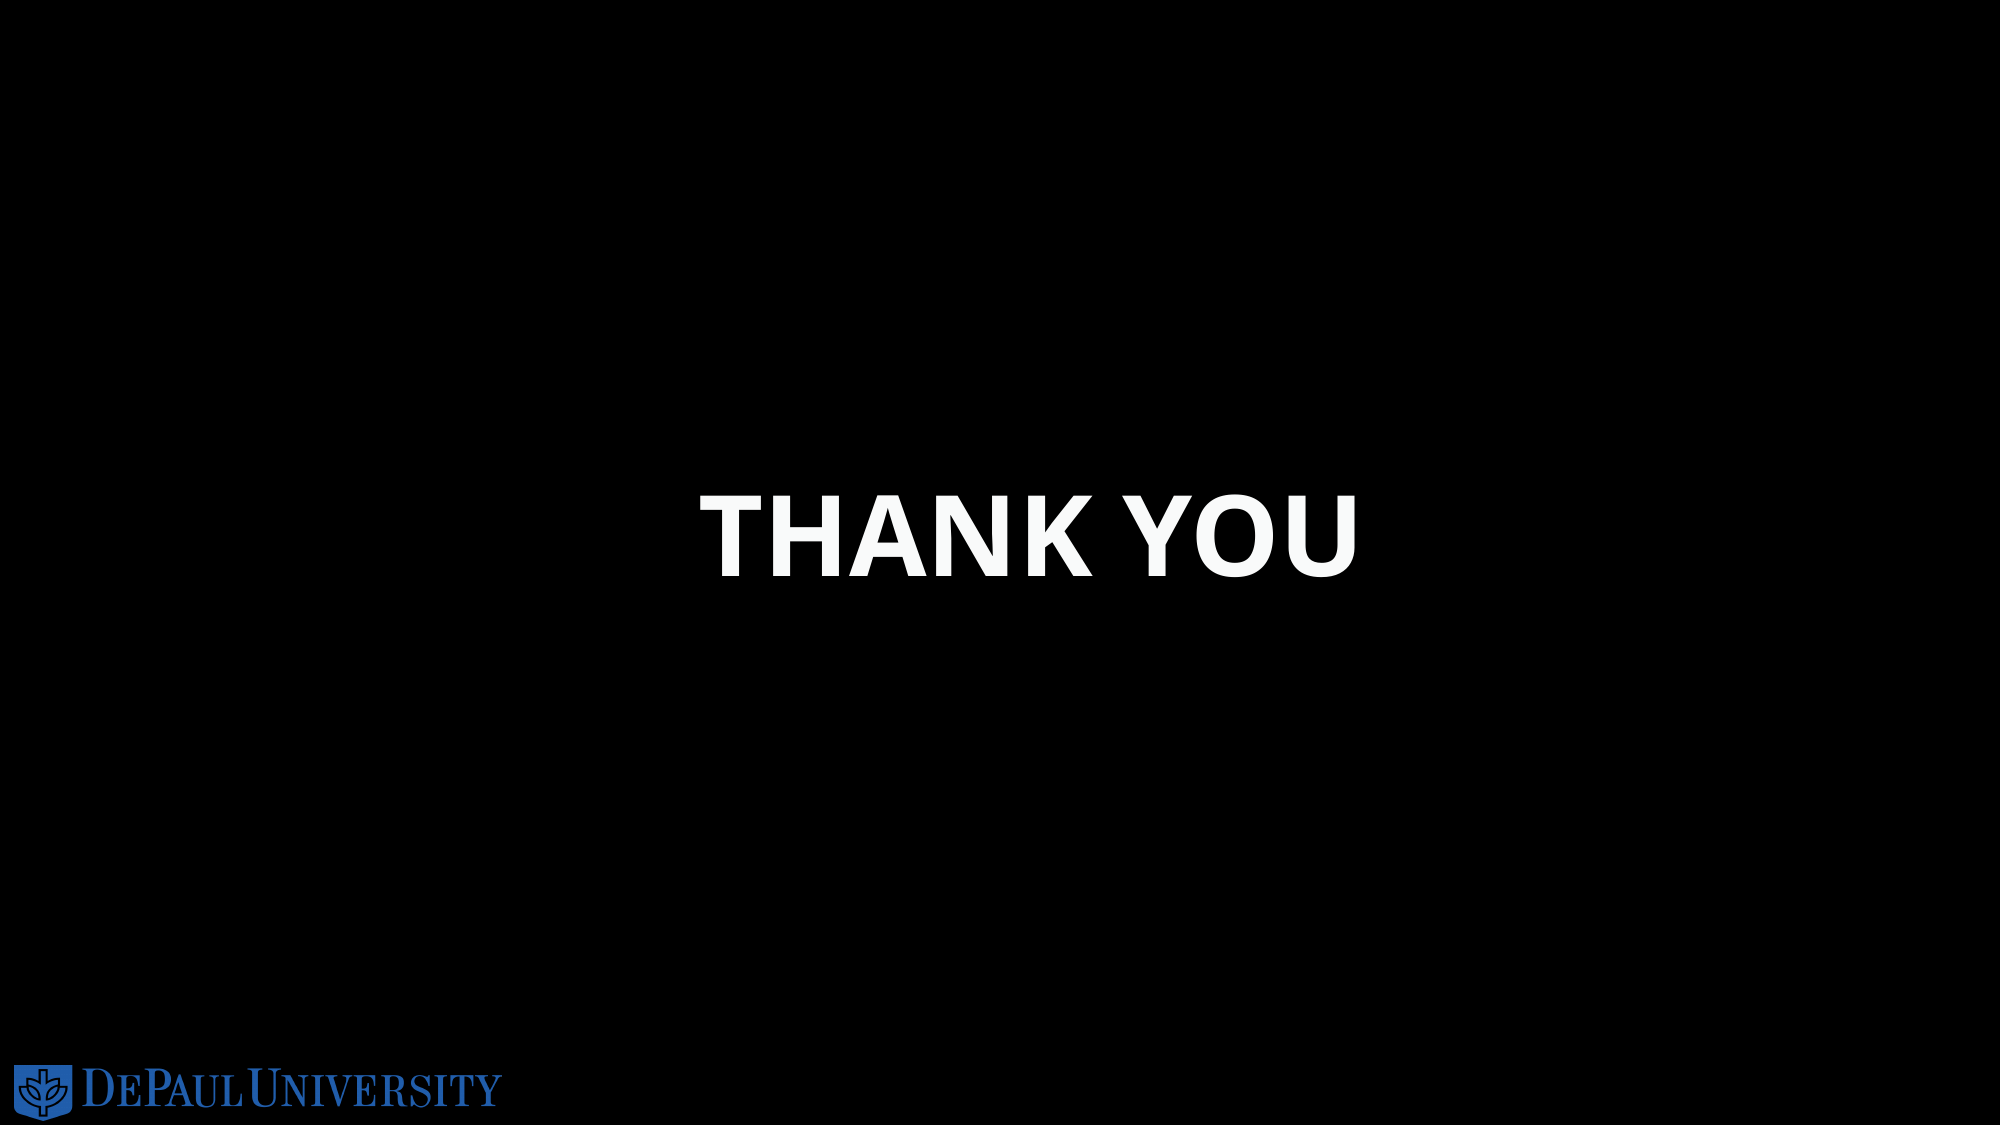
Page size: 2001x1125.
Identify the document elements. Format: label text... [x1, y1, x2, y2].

text_box THANK YOU [683, 456, 1381, 607]
picture [14, 1065, 502, 1121]
